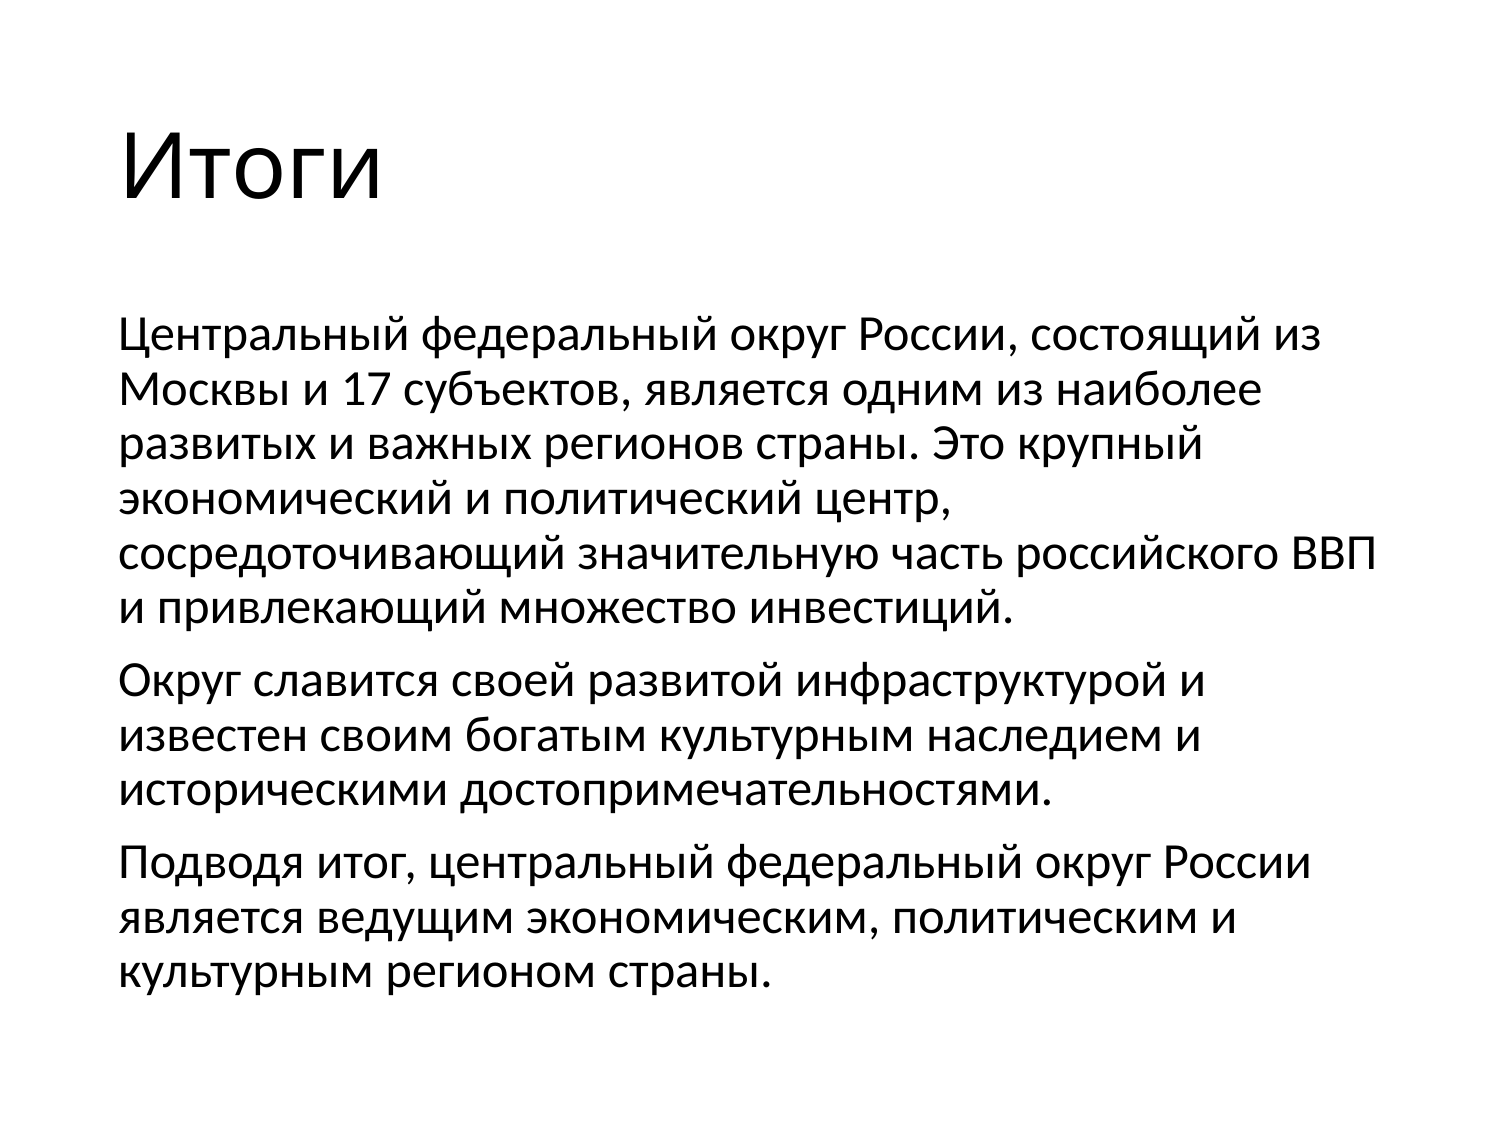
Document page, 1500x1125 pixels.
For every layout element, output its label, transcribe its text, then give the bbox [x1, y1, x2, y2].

list Центральный федеральный округ России, состоящий из Москвы и 17 субъектов, является одним из наиболее развитых и важных регионов страны. Это крупный экономический и политический центр, сосредоточивающий значительную часть российского ВВП и привлекающий множество инвестиций. Округ славится своей развитой инфраструктурой и известен своим богатым культурным наследием и историческими достопримечательностями. Подводя итог, центральный федеральный округ России является ведущим экономическим, политическим и культурным регионом страны. [103, 299, 1397, 1014]
title Итоги [103, 59, 1397, 278]
